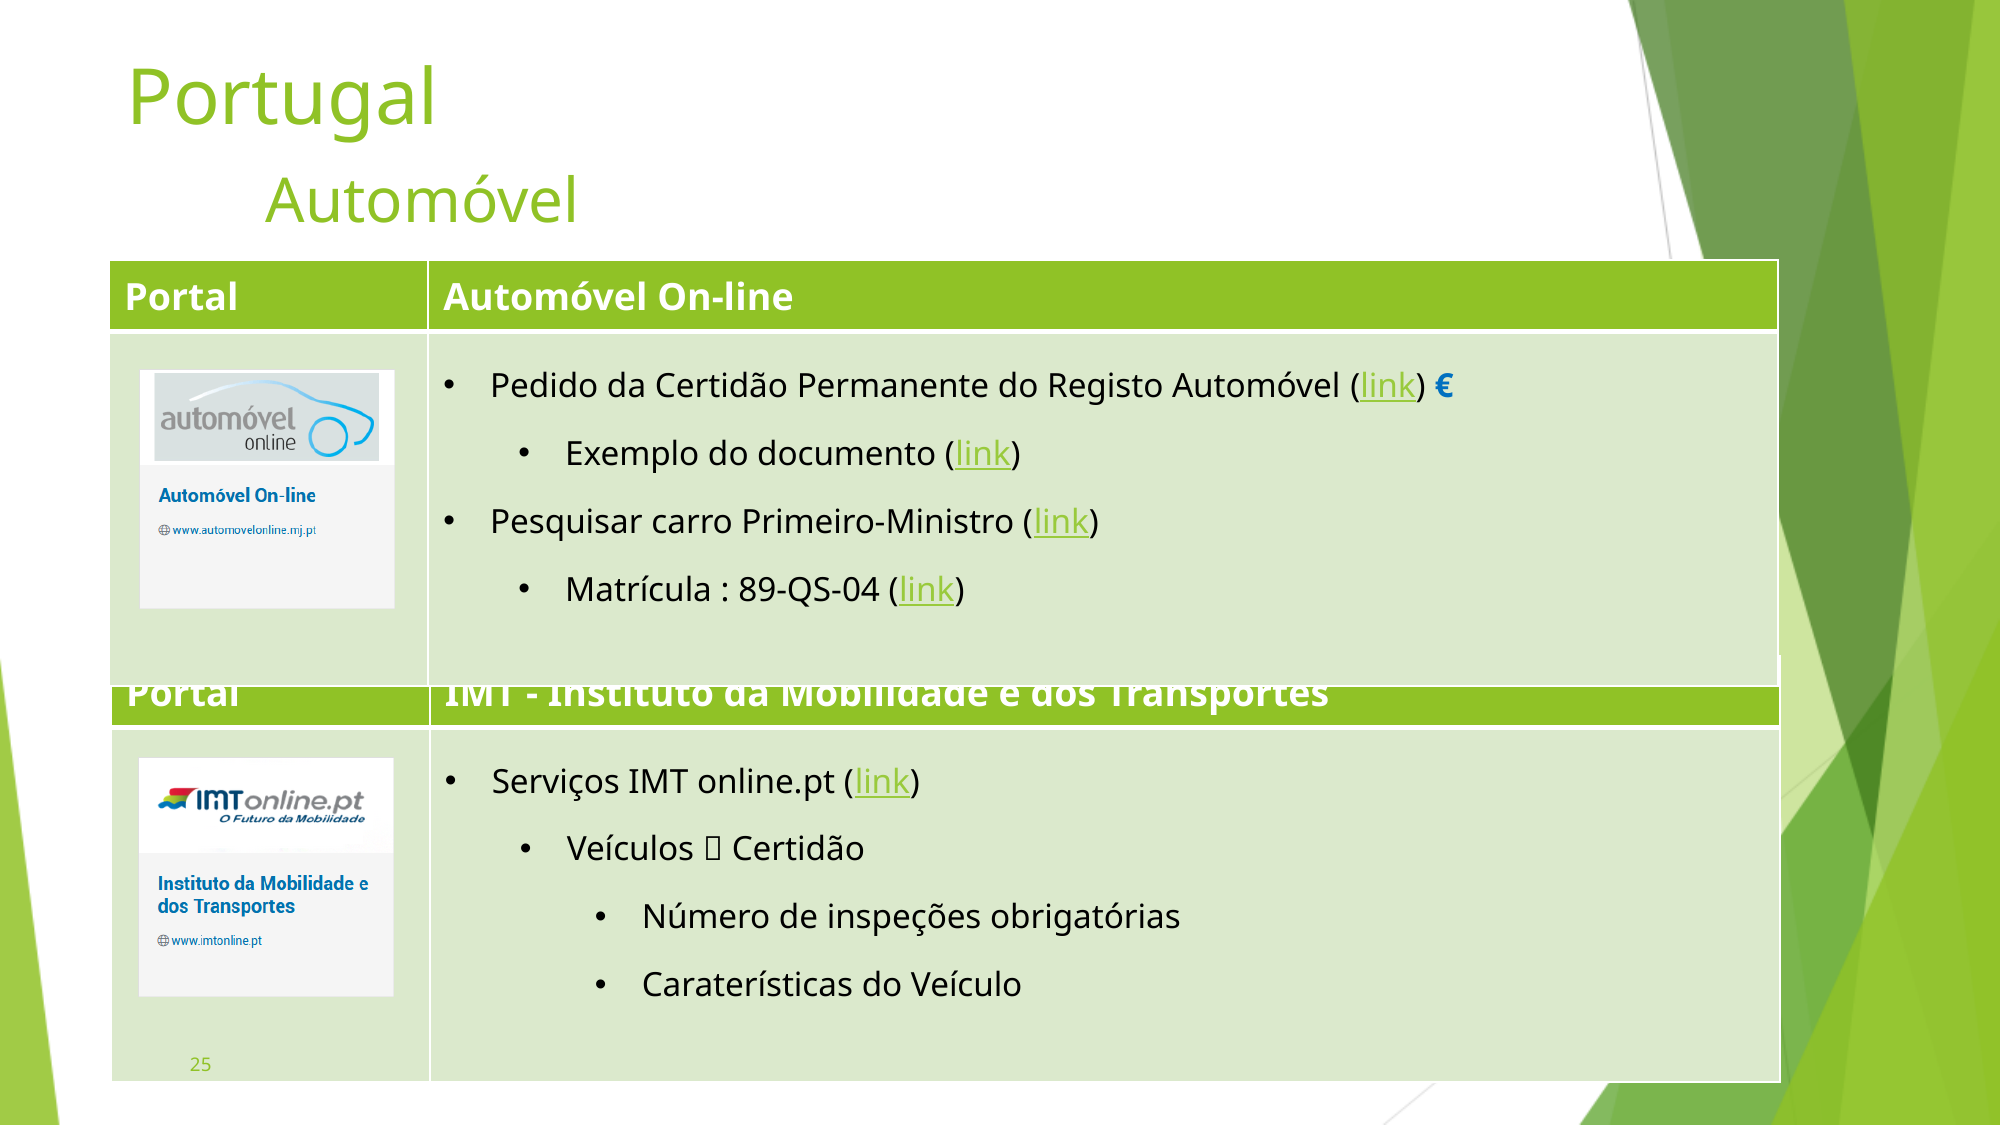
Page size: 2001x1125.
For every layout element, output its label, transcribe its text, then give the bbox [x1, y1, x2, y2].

title Portugal Automóvel [111, 34, 1779, 252]
table_cell Serviços IMT online.pt (link) Veículos  Certidão Número de inspeções obrigatórias Caraterísticas do Veículo [431, 730, 1779, 1081]
text_box 25 [114, 1035, 227, 1095]
picture [138, 757, 395, 998]
picture [1351, 0, 2000, 1125]
picture [0, 0, 110, 1125]
table_header IMT - Instituto da Mobilidade e dos Transportes [431, 687, 1779, 725]
table_cell [112, 730, 429, 1081]
table_header Portal [110, 261, 427, 329]
table_header Portal [112, 687, 429, 725]
table_cell [110, 334, 427, 685]
picture [139, 369, 396, 610]
table_cell Pedido da Certidão Permanente do Registo Automóvel (link) € Exemplo do documento (link) Pesquisar carro Primeiro-Ministro (link) Matrícula : 89-QS-04 (link) [429, 334, 1777, 685]
table_header Automóvel On-line [429, 261, 1777, 329]
